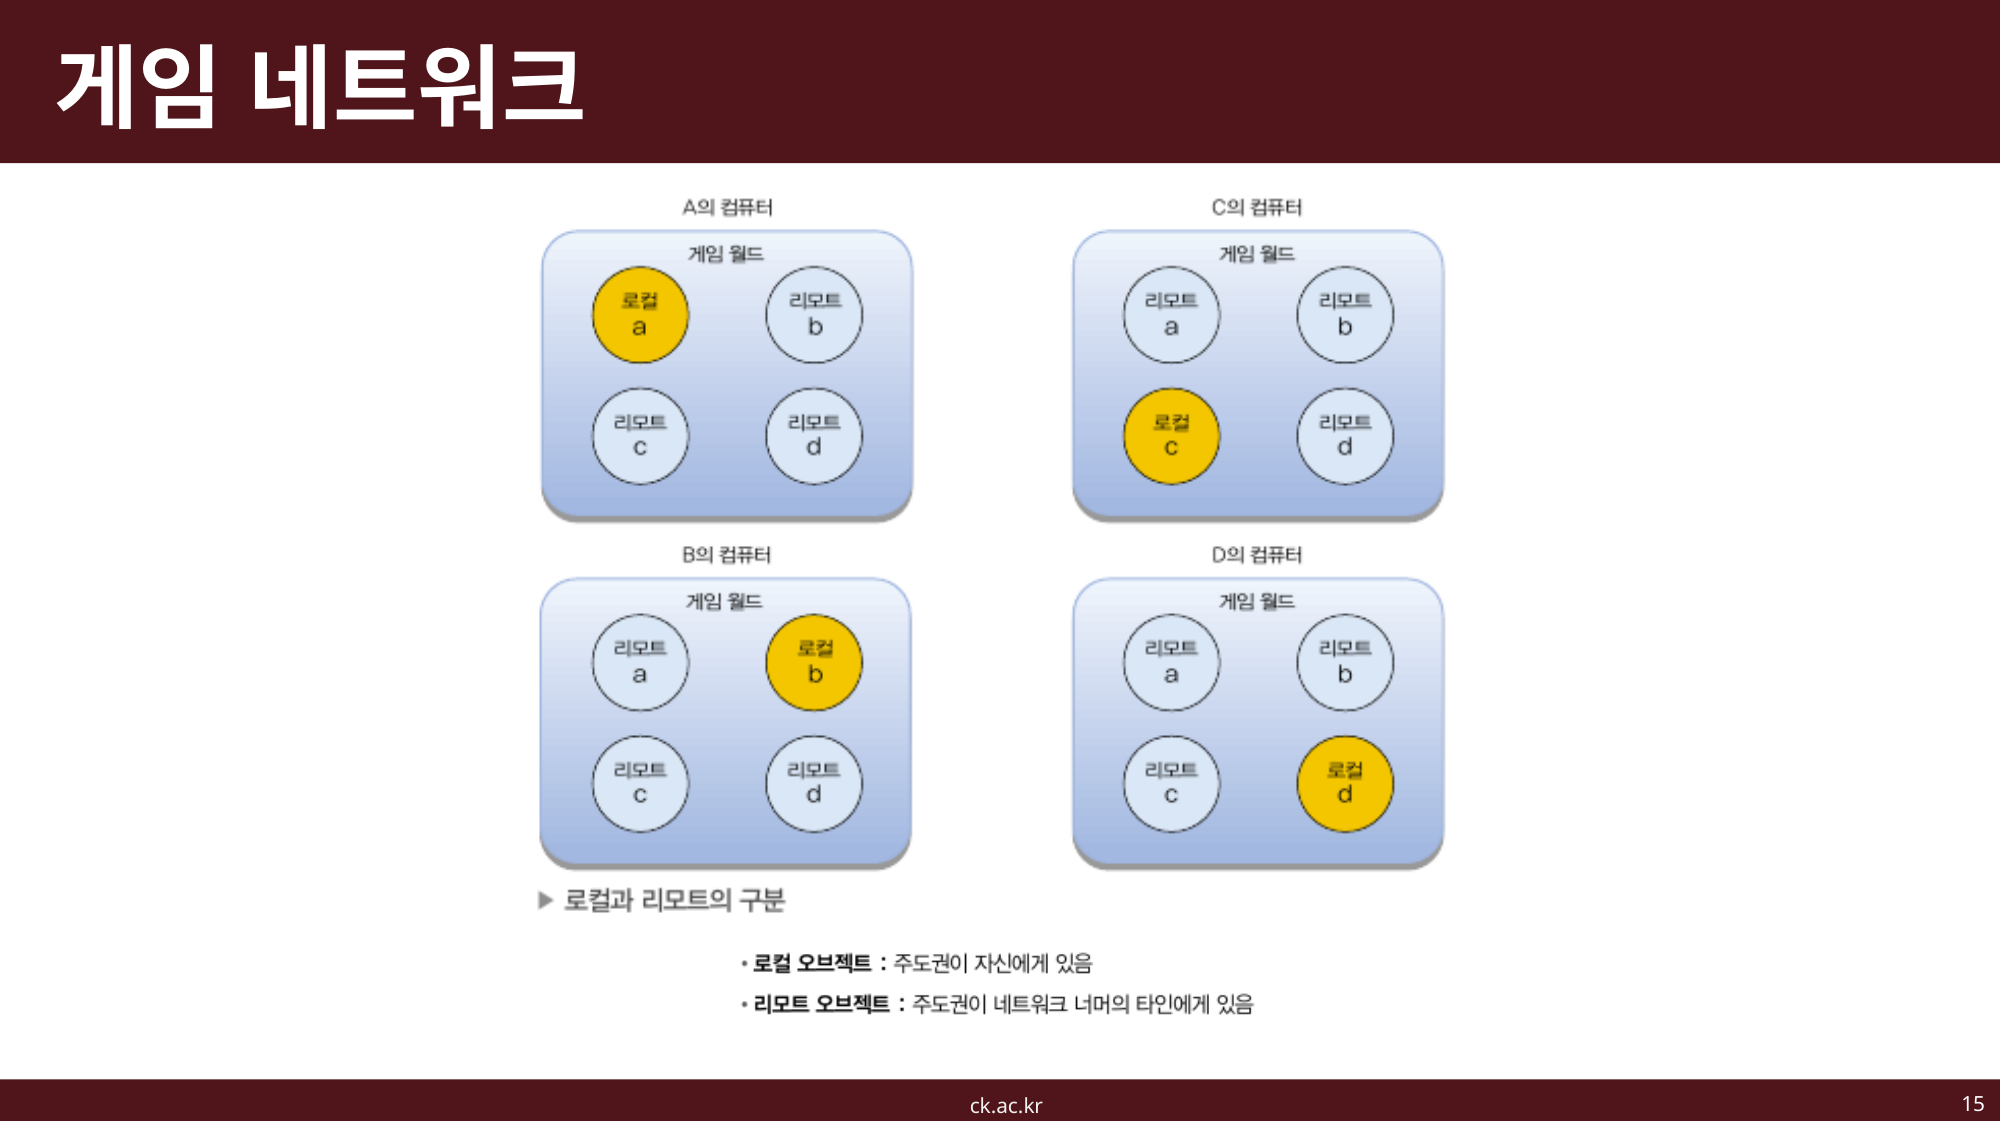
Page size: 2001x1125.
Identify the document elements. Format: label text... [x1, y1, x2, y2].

picture [534, 171, 1466, 1049]
footer ck.ac.kr [949, 1084, 1064, 1125]
slide_number 15 [1911, 1083, 2000, 1125]
title 게임 네트워크 [39, 34, 1289, 149]
